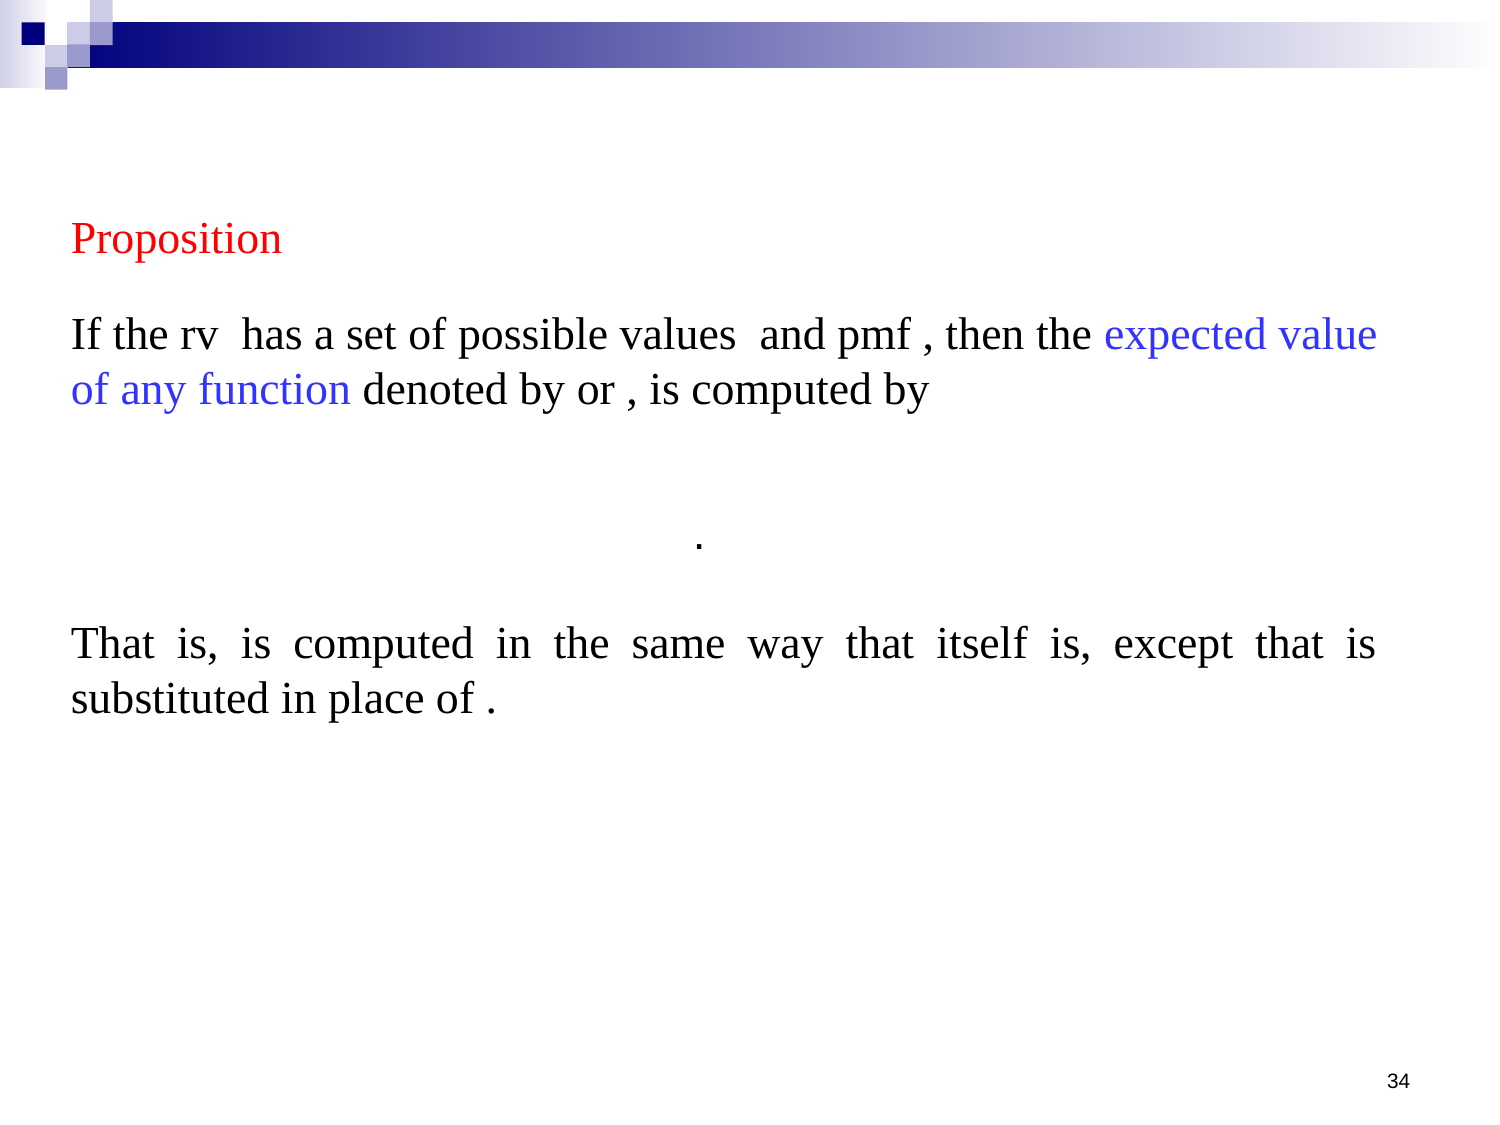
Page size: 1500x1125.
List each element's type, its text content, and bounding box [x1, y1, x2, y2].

slide_number 34 [1074, 1024, 1426, 1101]
text_box Proposition [56, 200, 455, 270]
